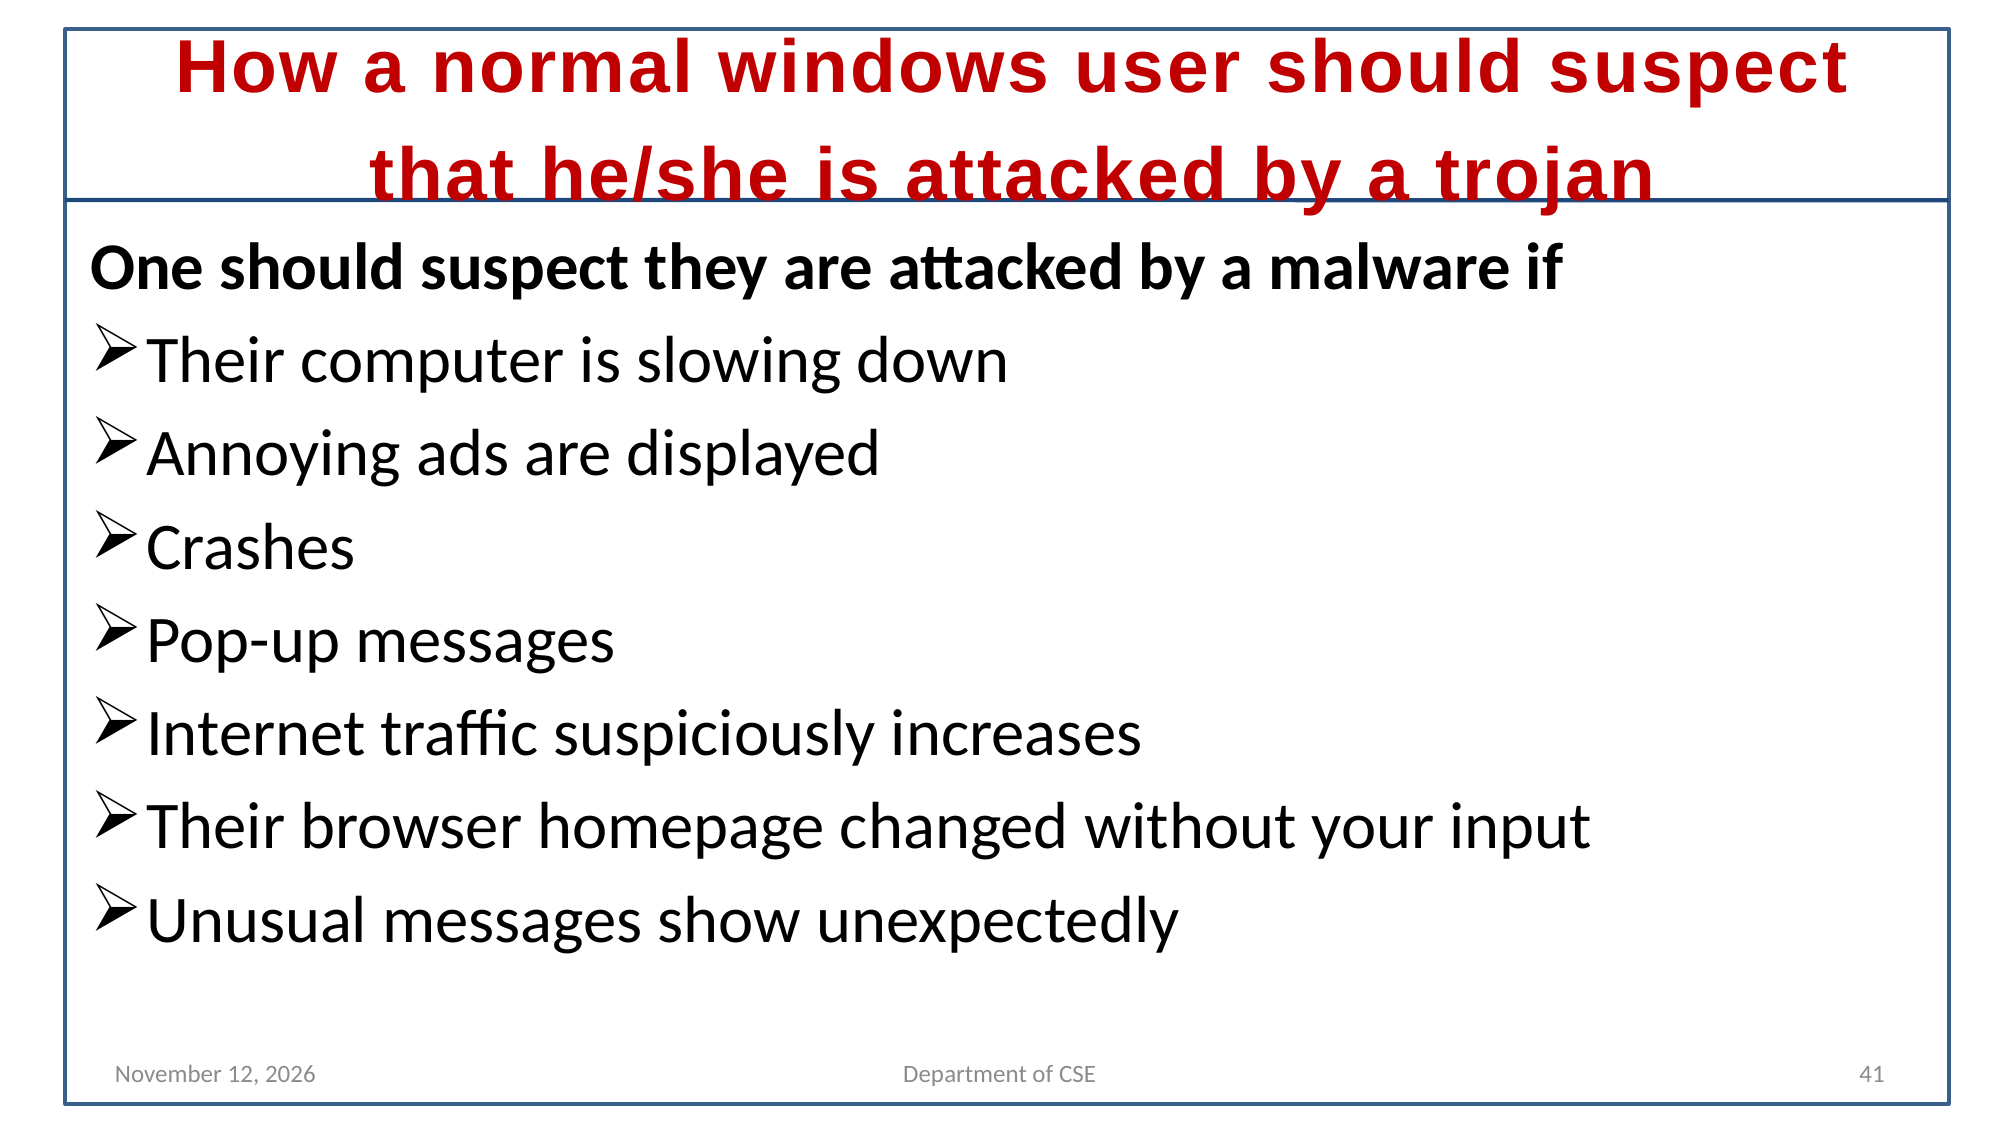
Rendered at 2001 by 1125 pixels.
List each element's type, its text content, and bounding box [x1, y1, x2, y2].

slide_number 41 [1433, 1042, 1900, 1103]
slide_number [99, 1042, 567, 1103]
footer Department of CSE [683, 1042, 1317, 1103]
list One should suspect they are attacked by a malware if Their computer is slowing down Annoying ads are displayed Crashes Pop-up messages Internet traffic suspiciously increases Their browser homepage changed without your input Unusual messages show unexpectedly [75, 215, 1954, 1043]
title How a normal windows user should suspect that he/she is attacked by a trojan [75, 45, 1954, 169]
